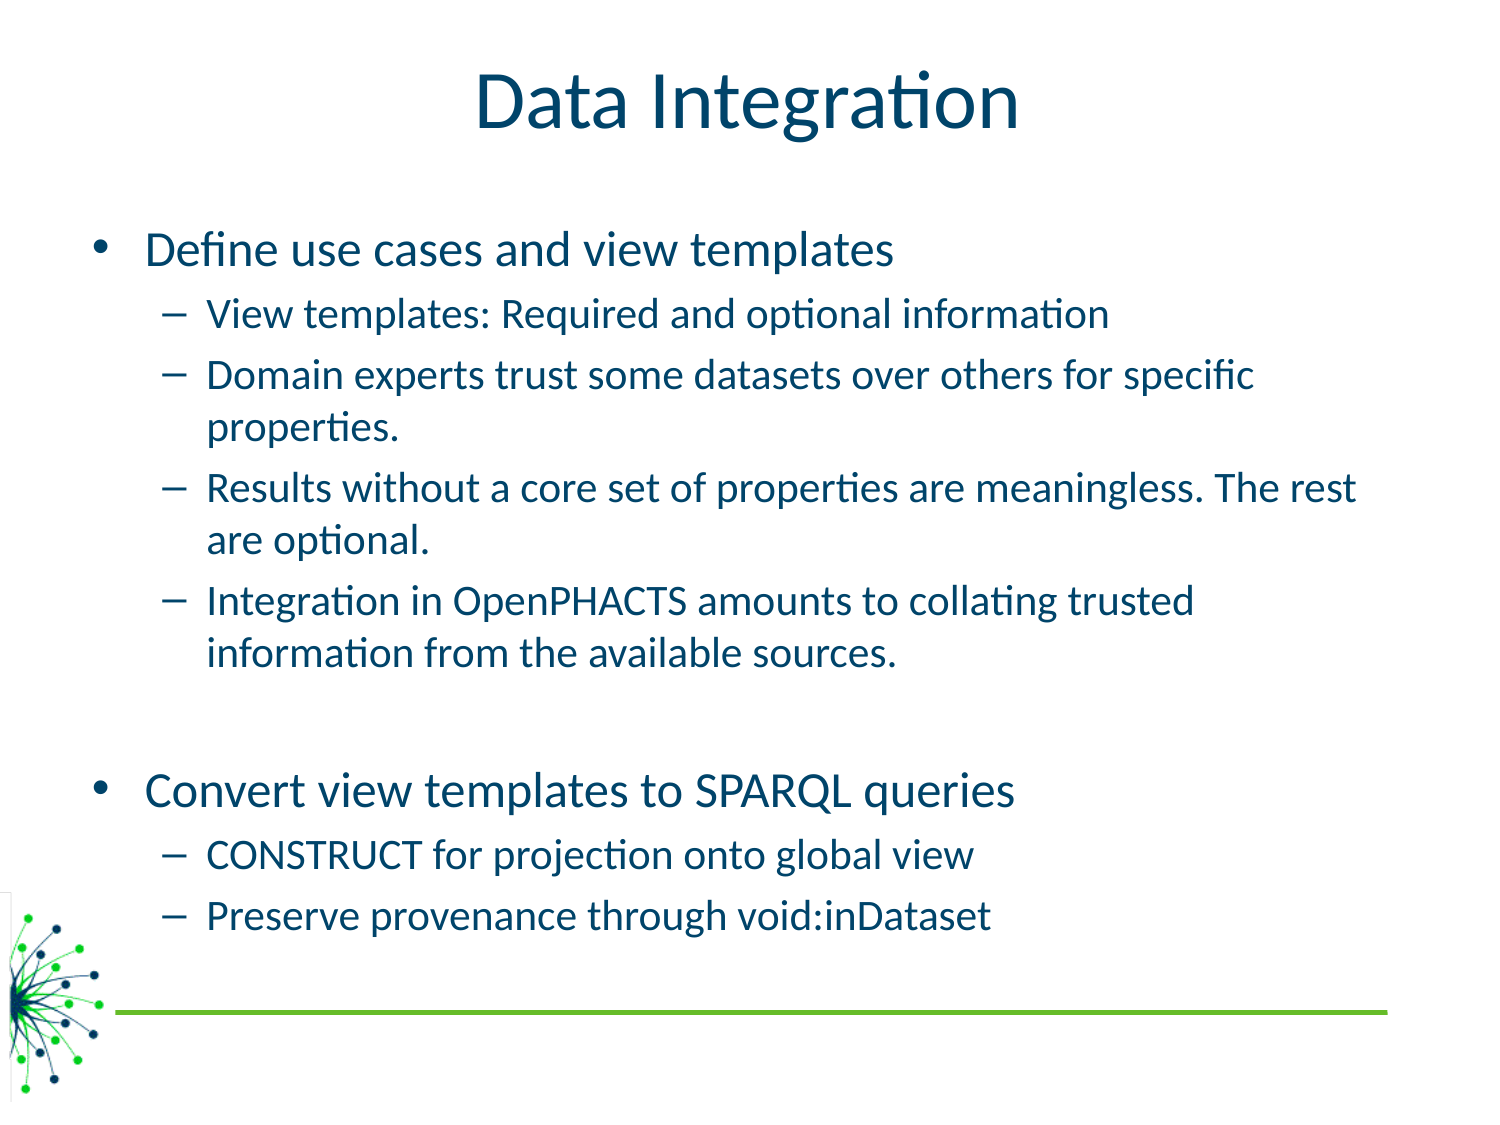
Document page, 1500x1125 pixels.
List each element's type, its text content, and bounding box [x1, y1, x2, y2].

list Define use cases and view templates View templates: Required and optional information Domain experts trust some datasets over others for specific properties. Results without a core set of properties are meaningless. The rest are optional. Integration in OpenPHACTS amounts to collating trusted information from the available sources. Convert view templates to SPARQL queries CONSTRUCT for projection onto global view Preserve provenance through void:inDataset [76, 208, 1378, 951]
title Data Integration [73, 1, 1424, 189]
picture [0, 862, 116, 1102]
